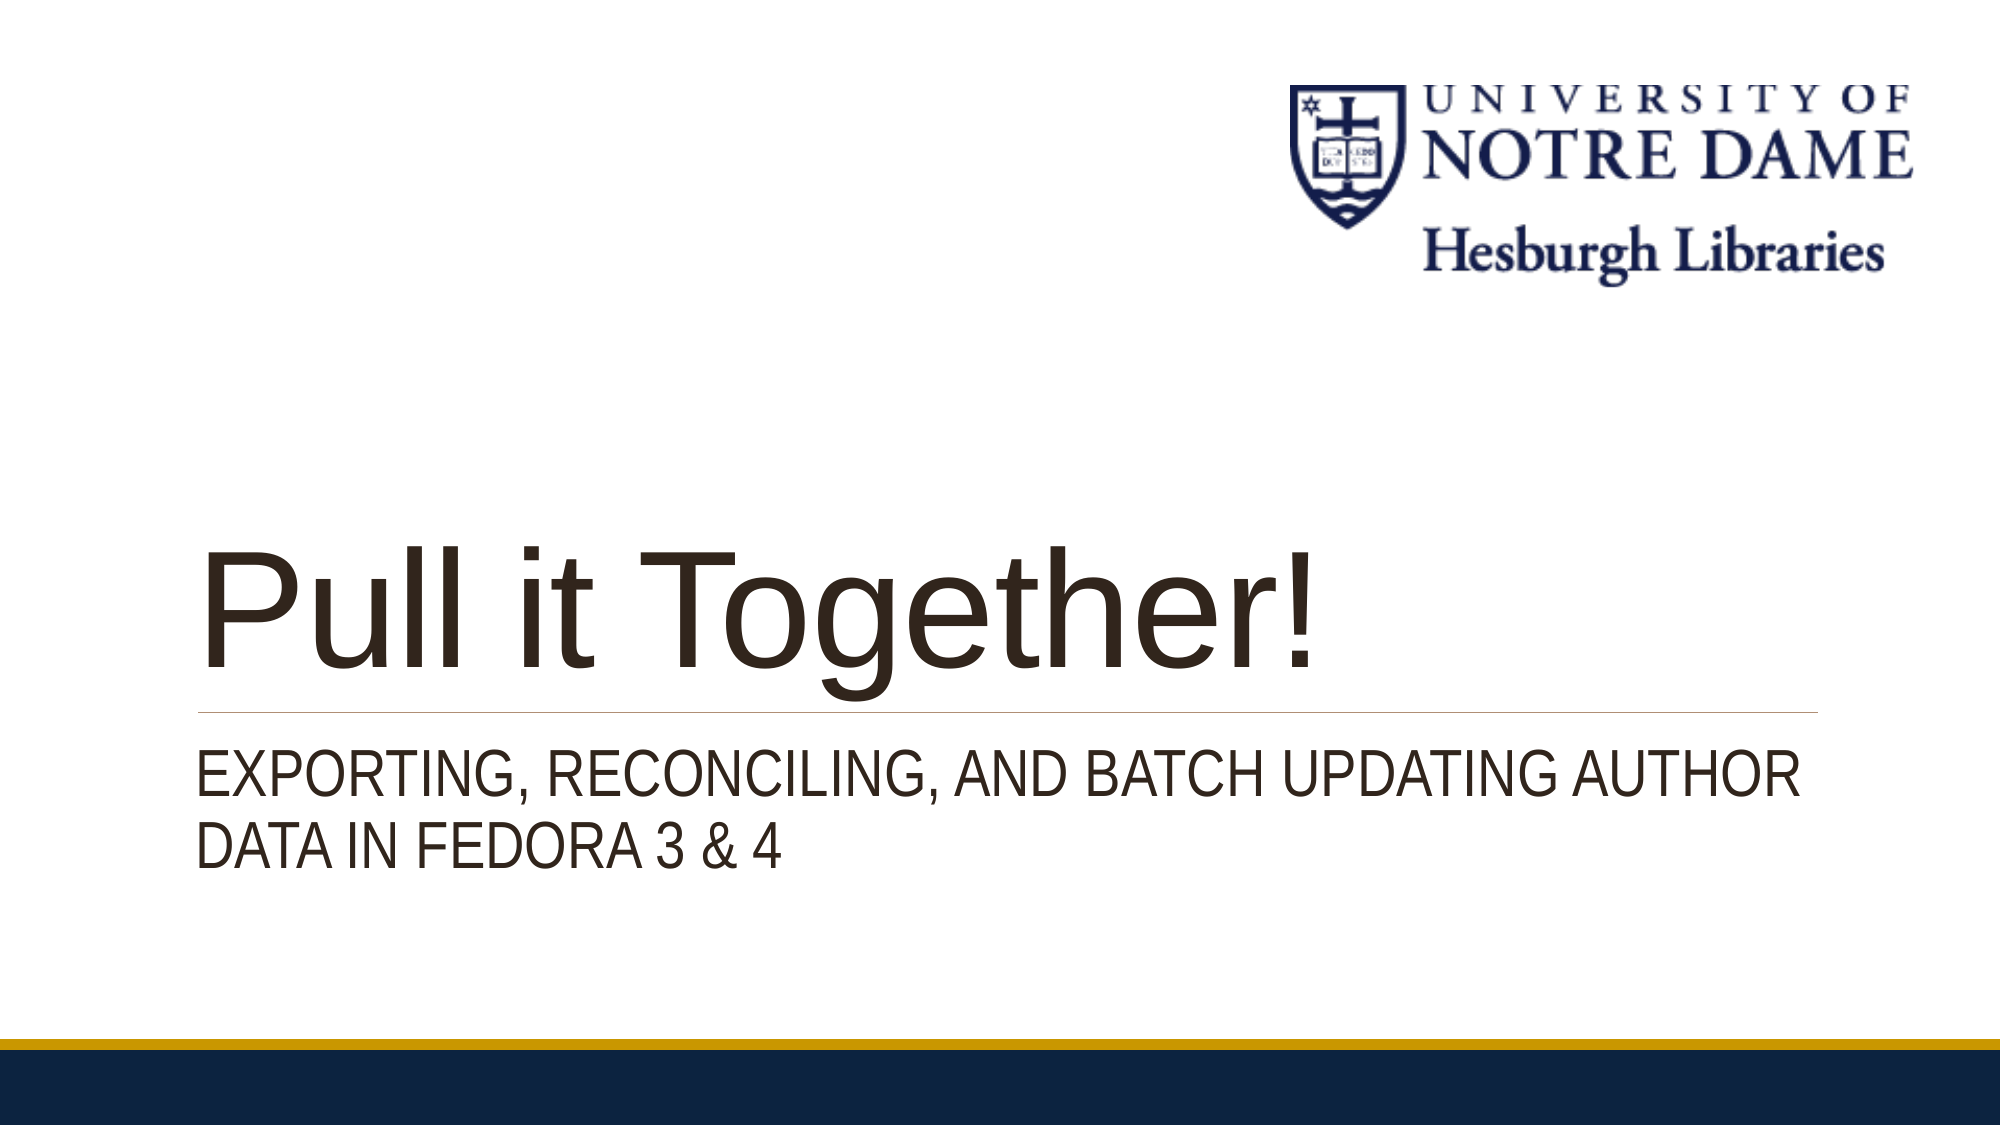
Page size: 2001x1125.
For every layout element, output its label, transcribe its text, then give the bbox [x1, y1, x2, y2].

subtitle Exporting, Reconciling, and Batch Updating Author Data in Fedora 3 & 4 [180, 730, 1831, 919]
picture [1289, 84, 1917, 291]
title Pull it Together! [180, 124, 1830, 710]
